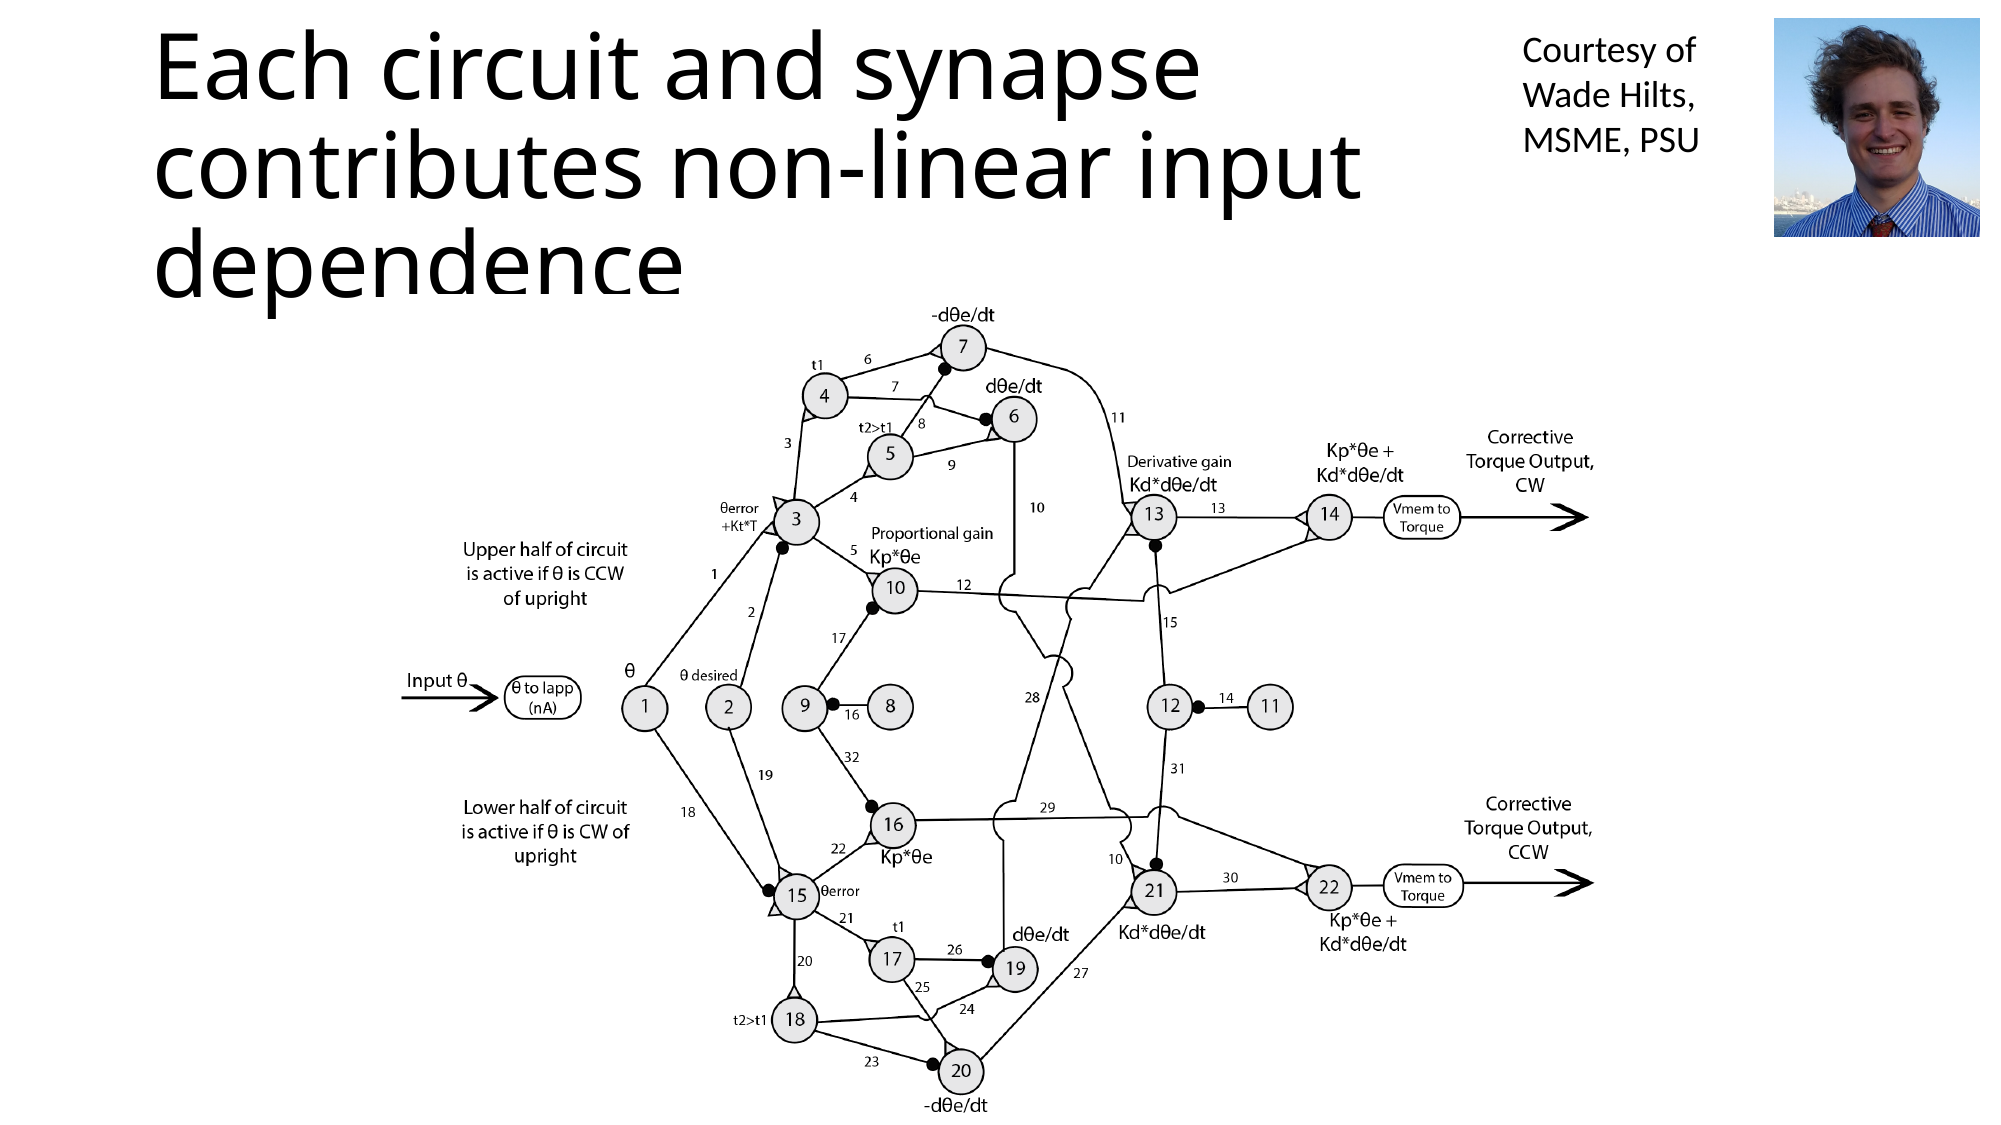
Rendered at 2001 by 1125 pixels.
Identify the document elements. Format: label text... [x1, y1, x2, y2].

picture [1774, 18, 1980, 237]
text_box Courtesy of Wade Hilts, MSME, PSU [1507, 17, 1742, 168]
title Each circuit and synapse contributes non-linear input dependence [137, 59, 1508, 278]
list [396, 294, 1601, 1124]
